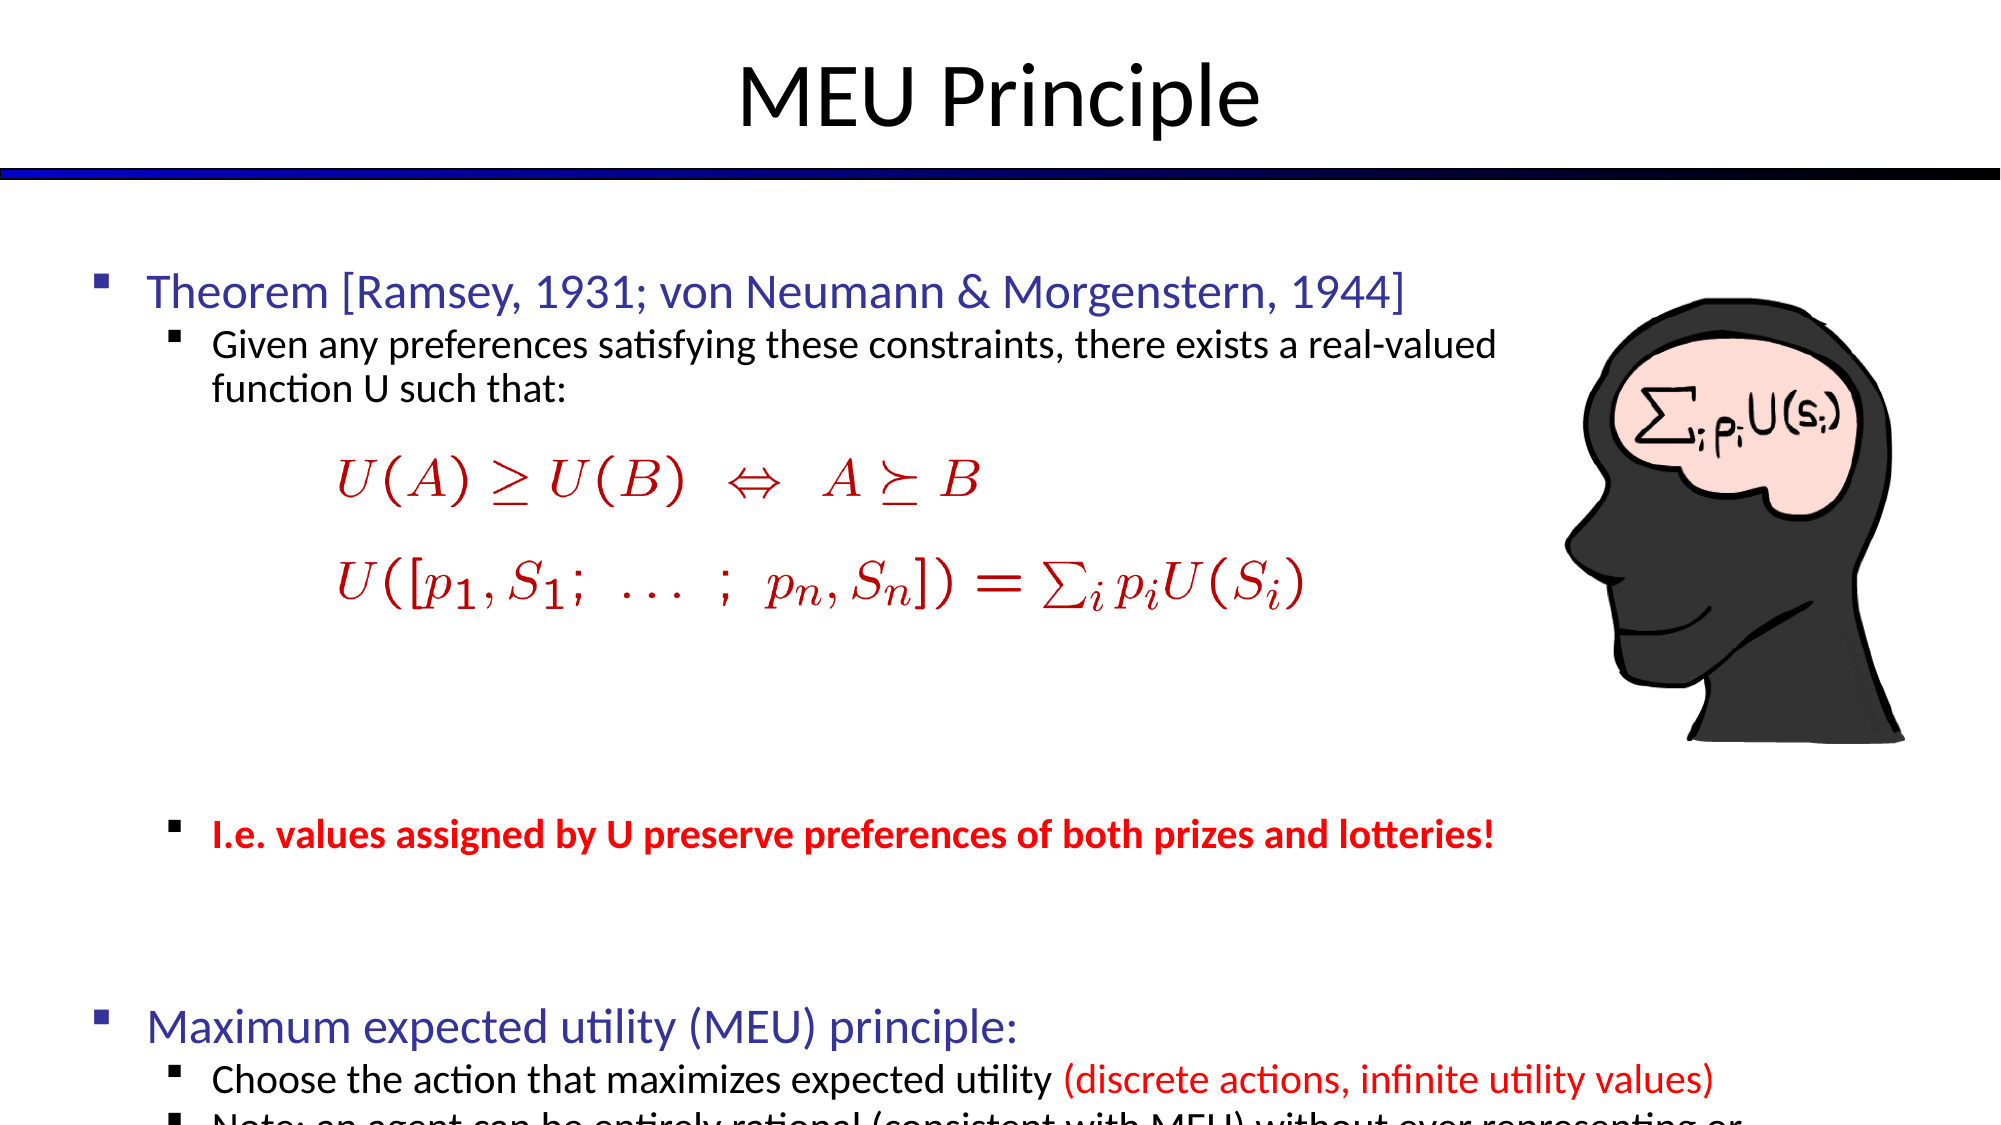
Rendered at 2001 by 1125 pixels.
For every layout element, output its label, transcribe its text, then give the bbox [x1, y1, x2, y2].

picture [337, 454, 1304, 613]
picture [1532, 280, 1932, 760]
list Theorem [Ramsey, 1931; von Neumann & Morgenstern, 1944] Given any preferences satisfying these constraints, there exists a real-valued function U such that: I.e. values assigned by U preserve preferences of both prizes and lotteries! Maximum expected utility (MEU) principle: Choose the action that maximizes expected utility (discrete actions, infinite utility values) Note: an agent can be entirely rational (consistent with MEU) without ever representing or manipulating utilities and probabilities E.g., a lookup table for perfect tic-tac-toe, a reflex vacuum cleaner [74, 262, 1938, 1063]
title MEU Principle [0, 0, 2000, 184]
